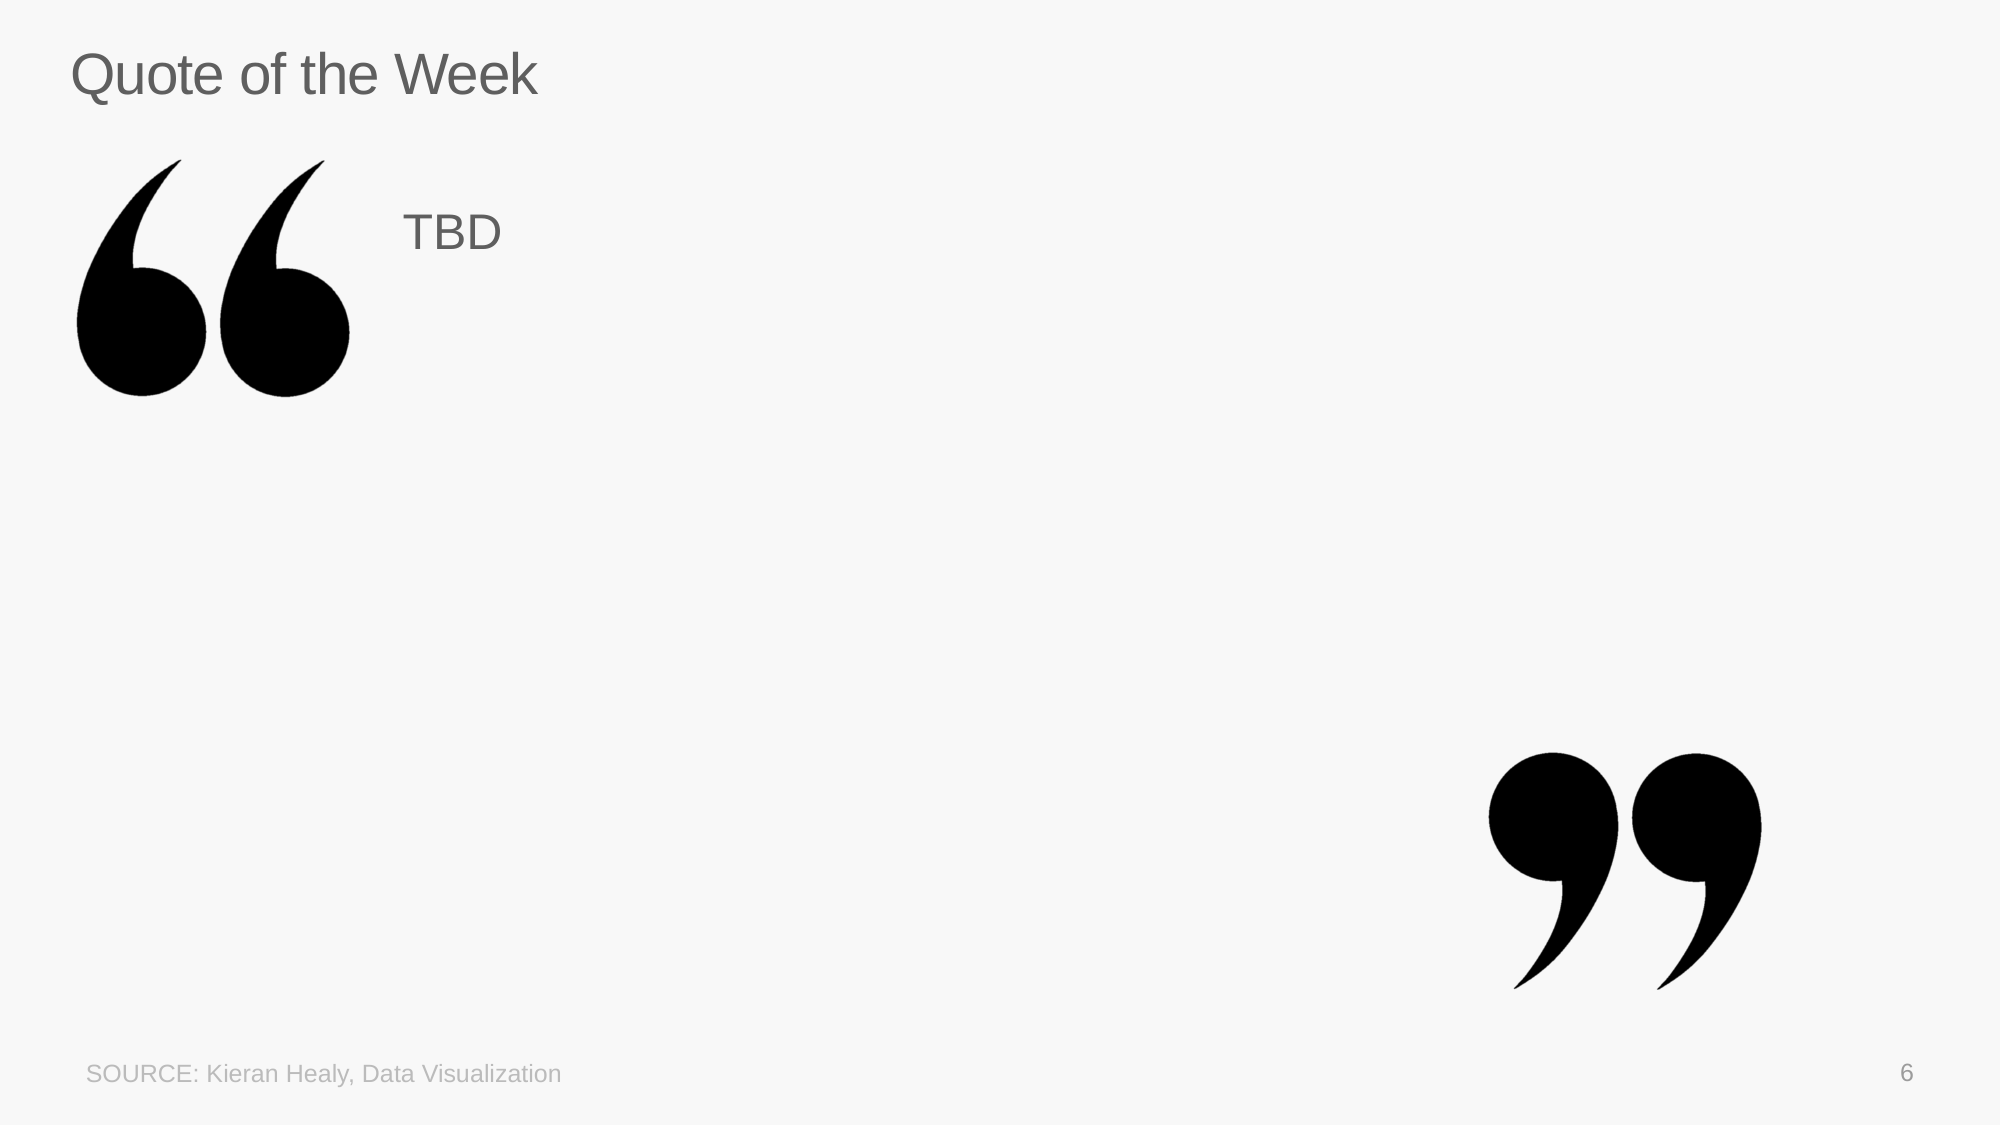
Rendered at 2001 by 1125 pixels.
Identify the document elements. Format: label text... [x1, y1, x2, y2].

text_box TBD [389, 191, 1745, 267]
footer SOURCE: Kieran Healy, Data Visualization [70, 1042, 1457, 1103]
picture [41, 143, 385, 413]
title Quote of the Week [70, 45, 1930, 180]
slide_number 6 [1479, 1041, 1930, 1102]
picture [1453, 736, 1797, 1006]
